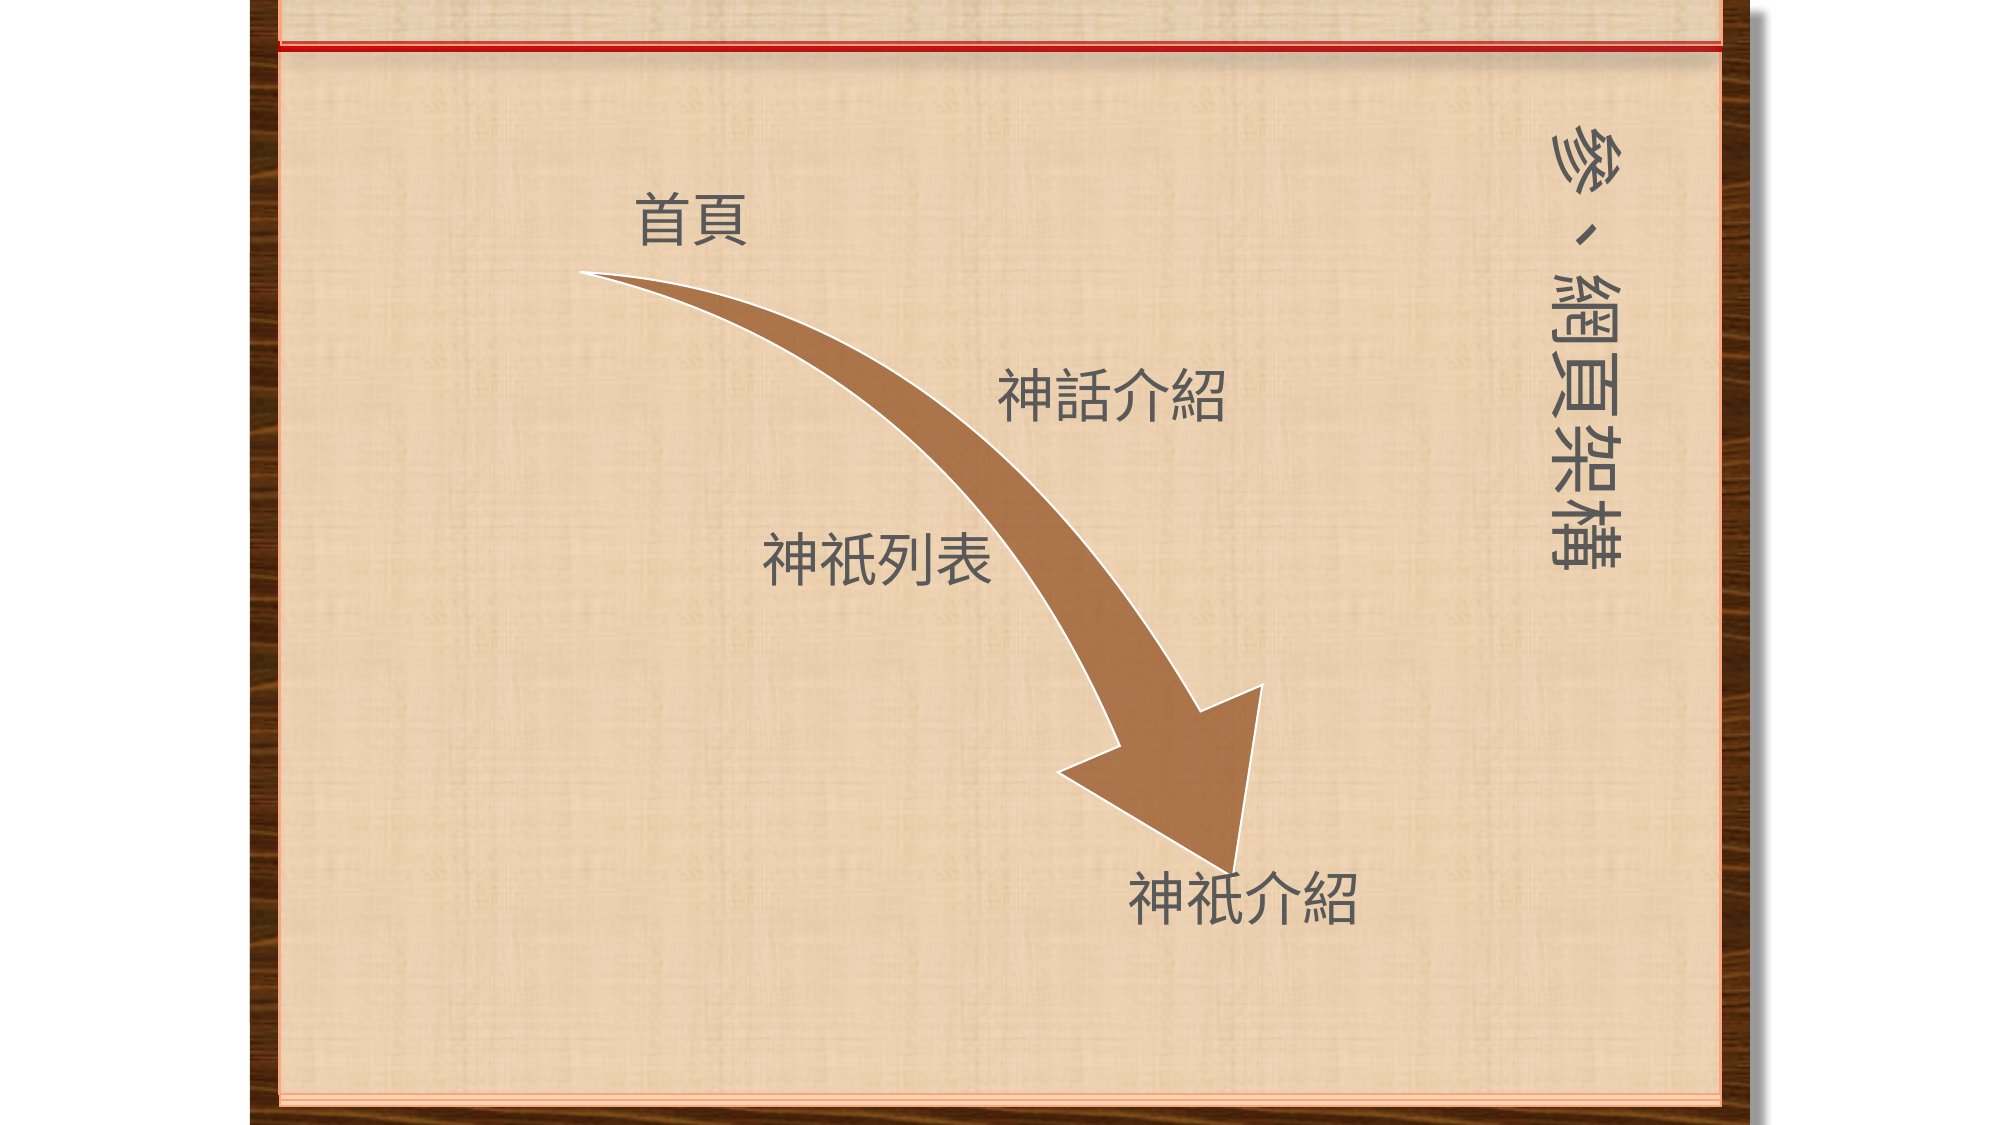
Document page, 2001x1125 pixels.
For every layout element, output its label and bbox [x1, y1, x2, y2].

text_box [249, 0, 1750, 1125]
text_box [333, 117, 1667, 1007]
